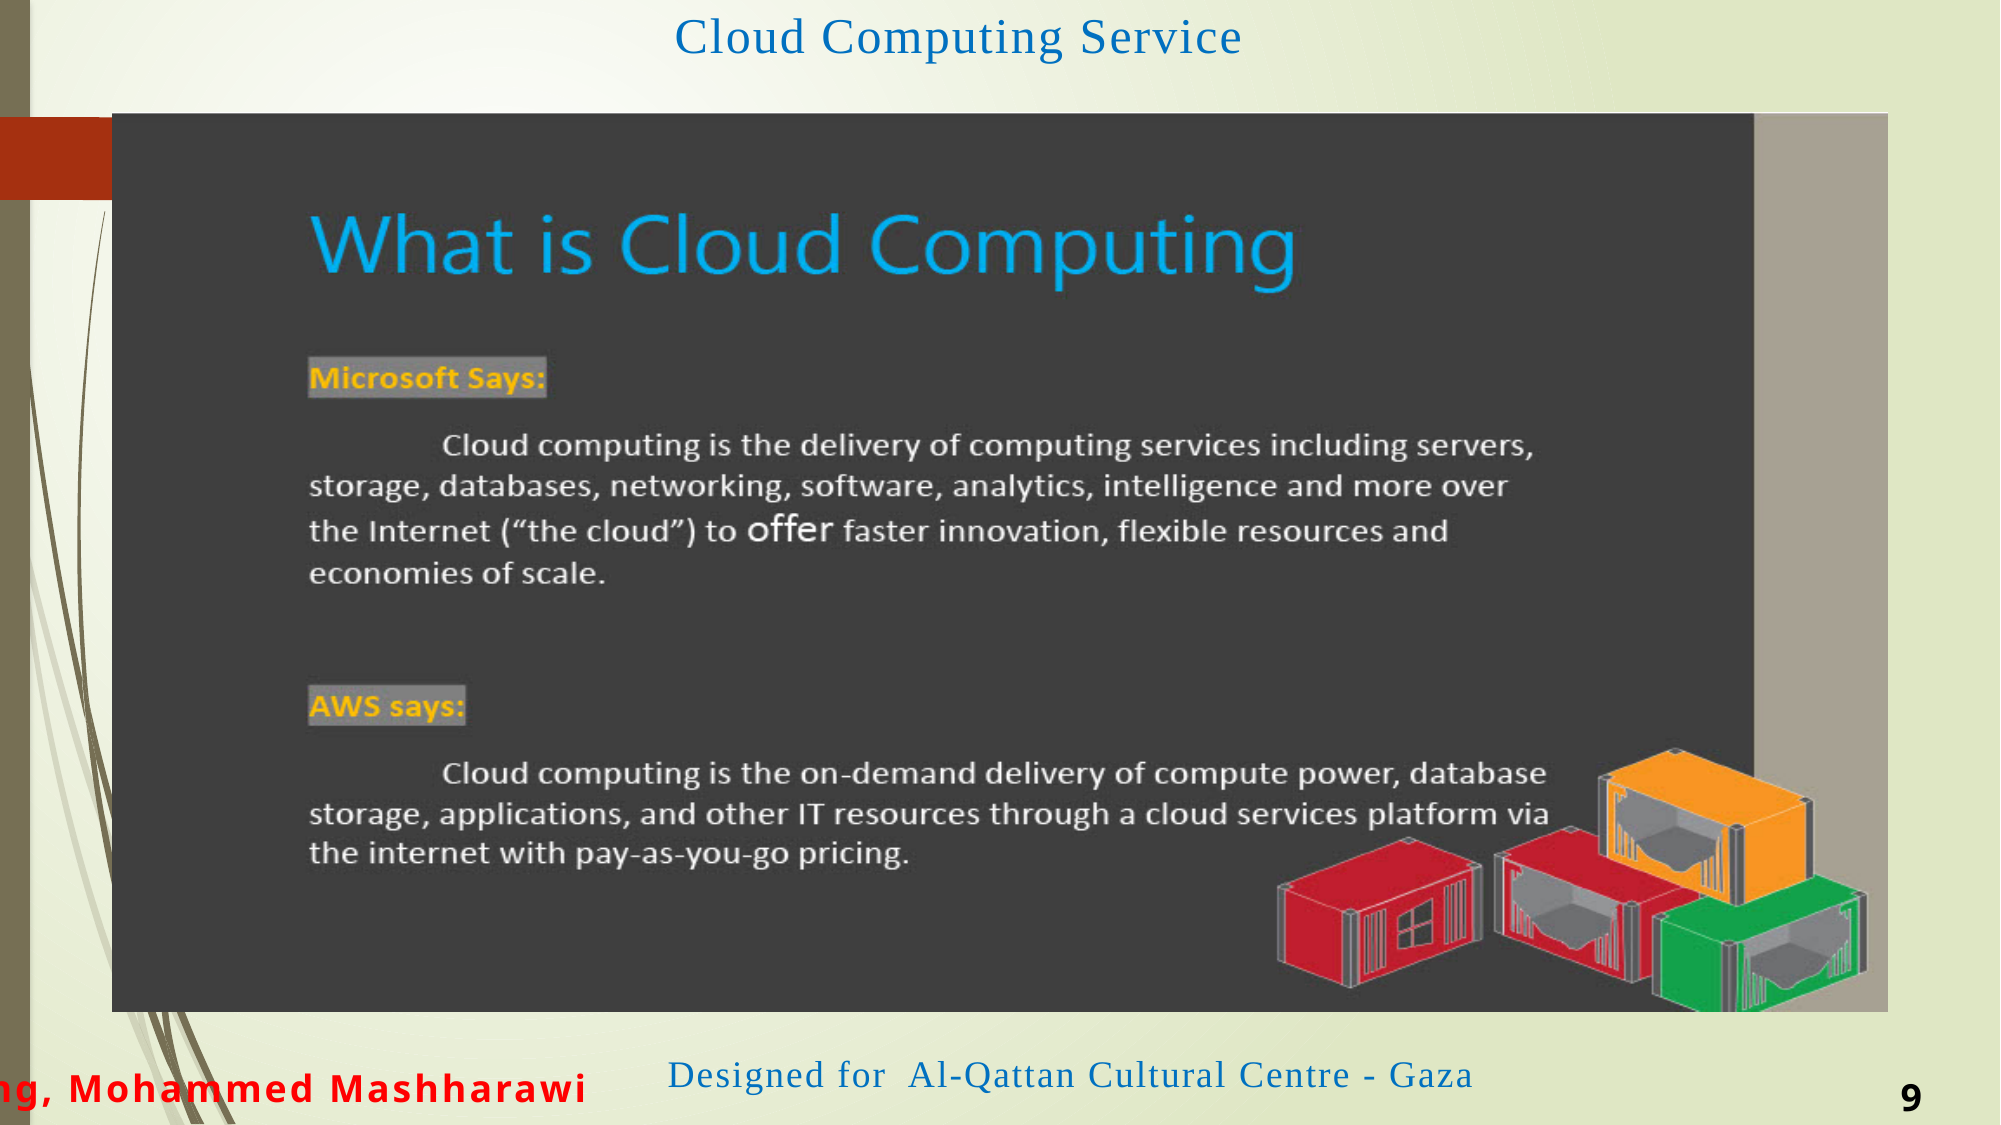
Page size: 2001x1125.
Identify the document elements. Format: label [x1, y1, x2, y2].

picture [112, 112, 1888, 1012]
